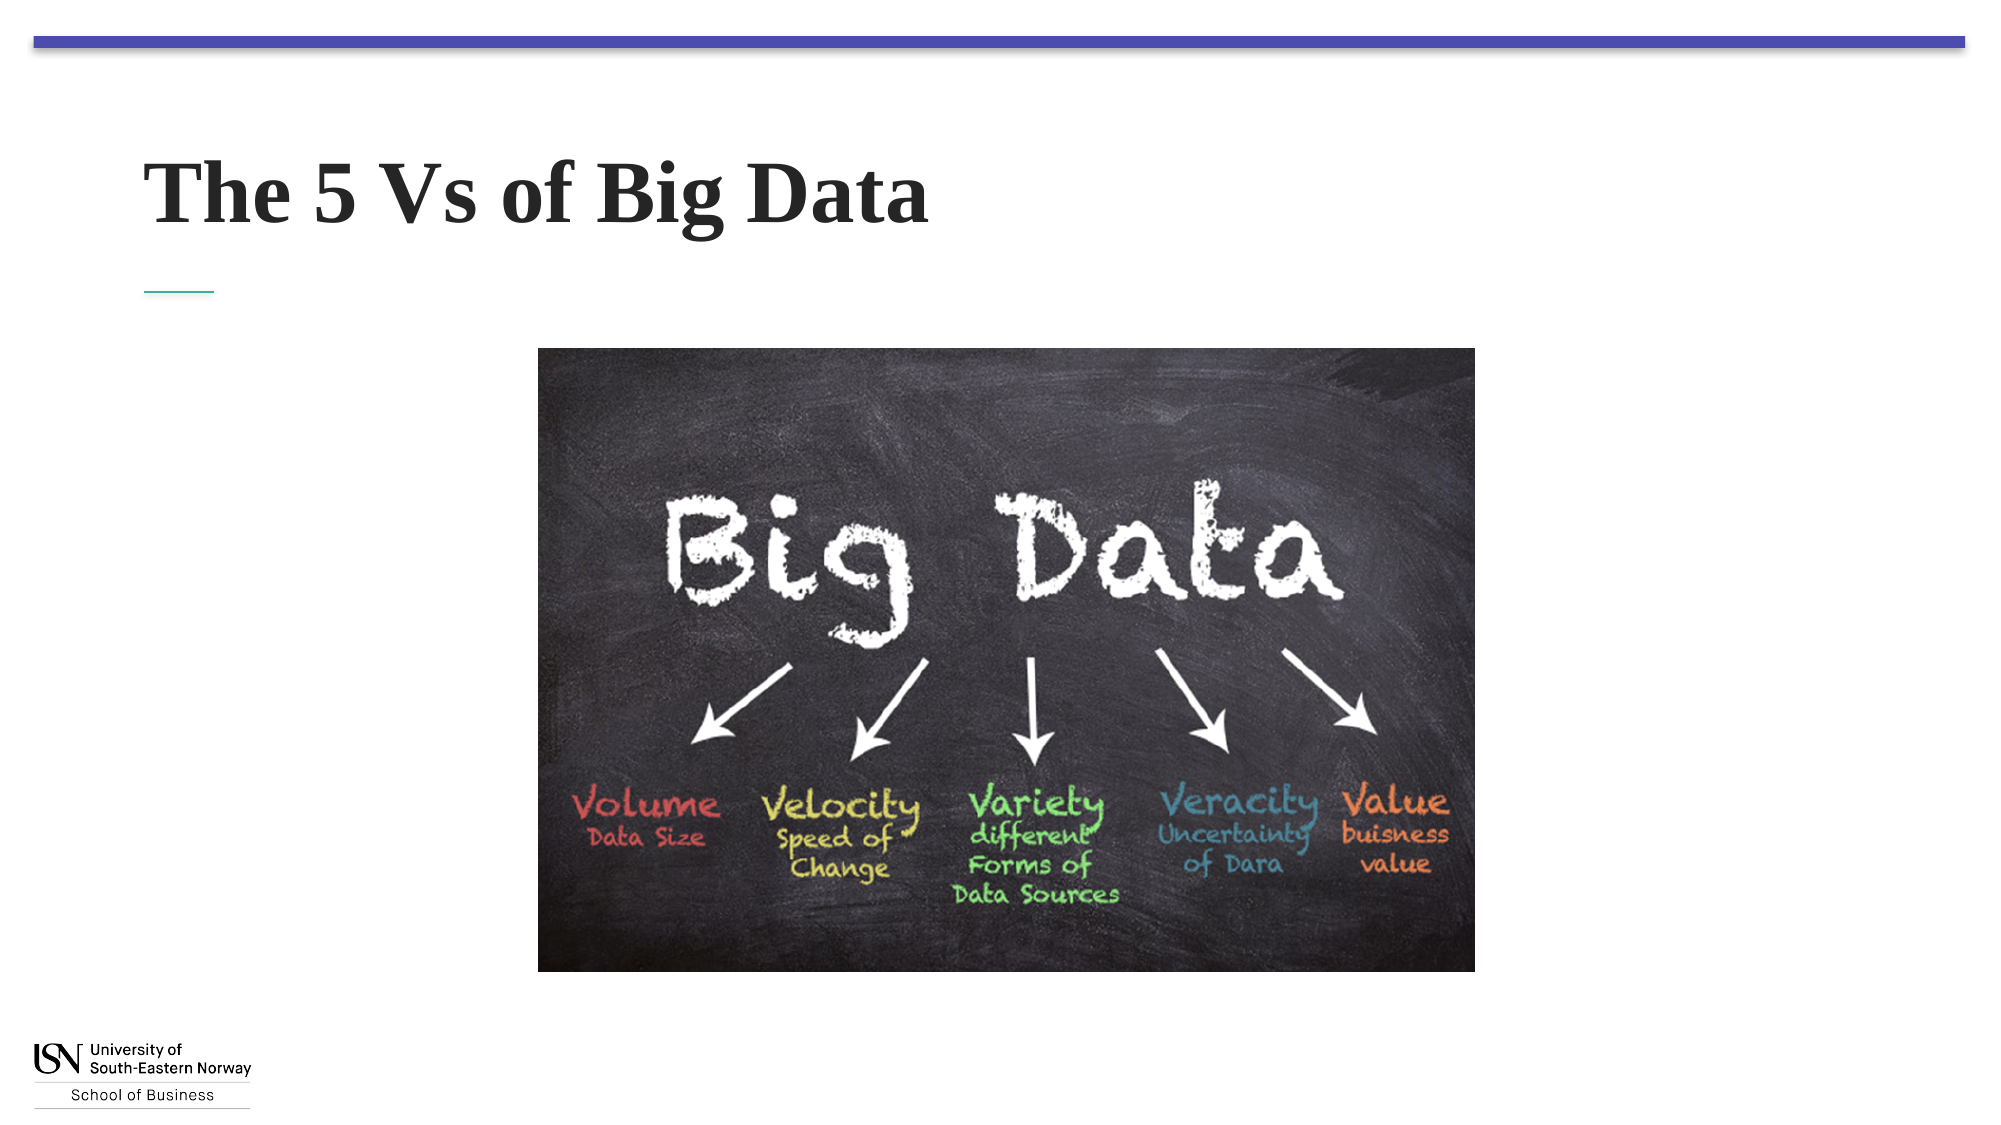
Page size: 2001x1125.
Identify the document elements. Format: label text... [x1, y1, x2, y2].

picture [16, 1025, 274, 1125]
title The 5 Vs of Big Data [143, 93, 1885, 282]
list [538, 348, 1475, 973]
